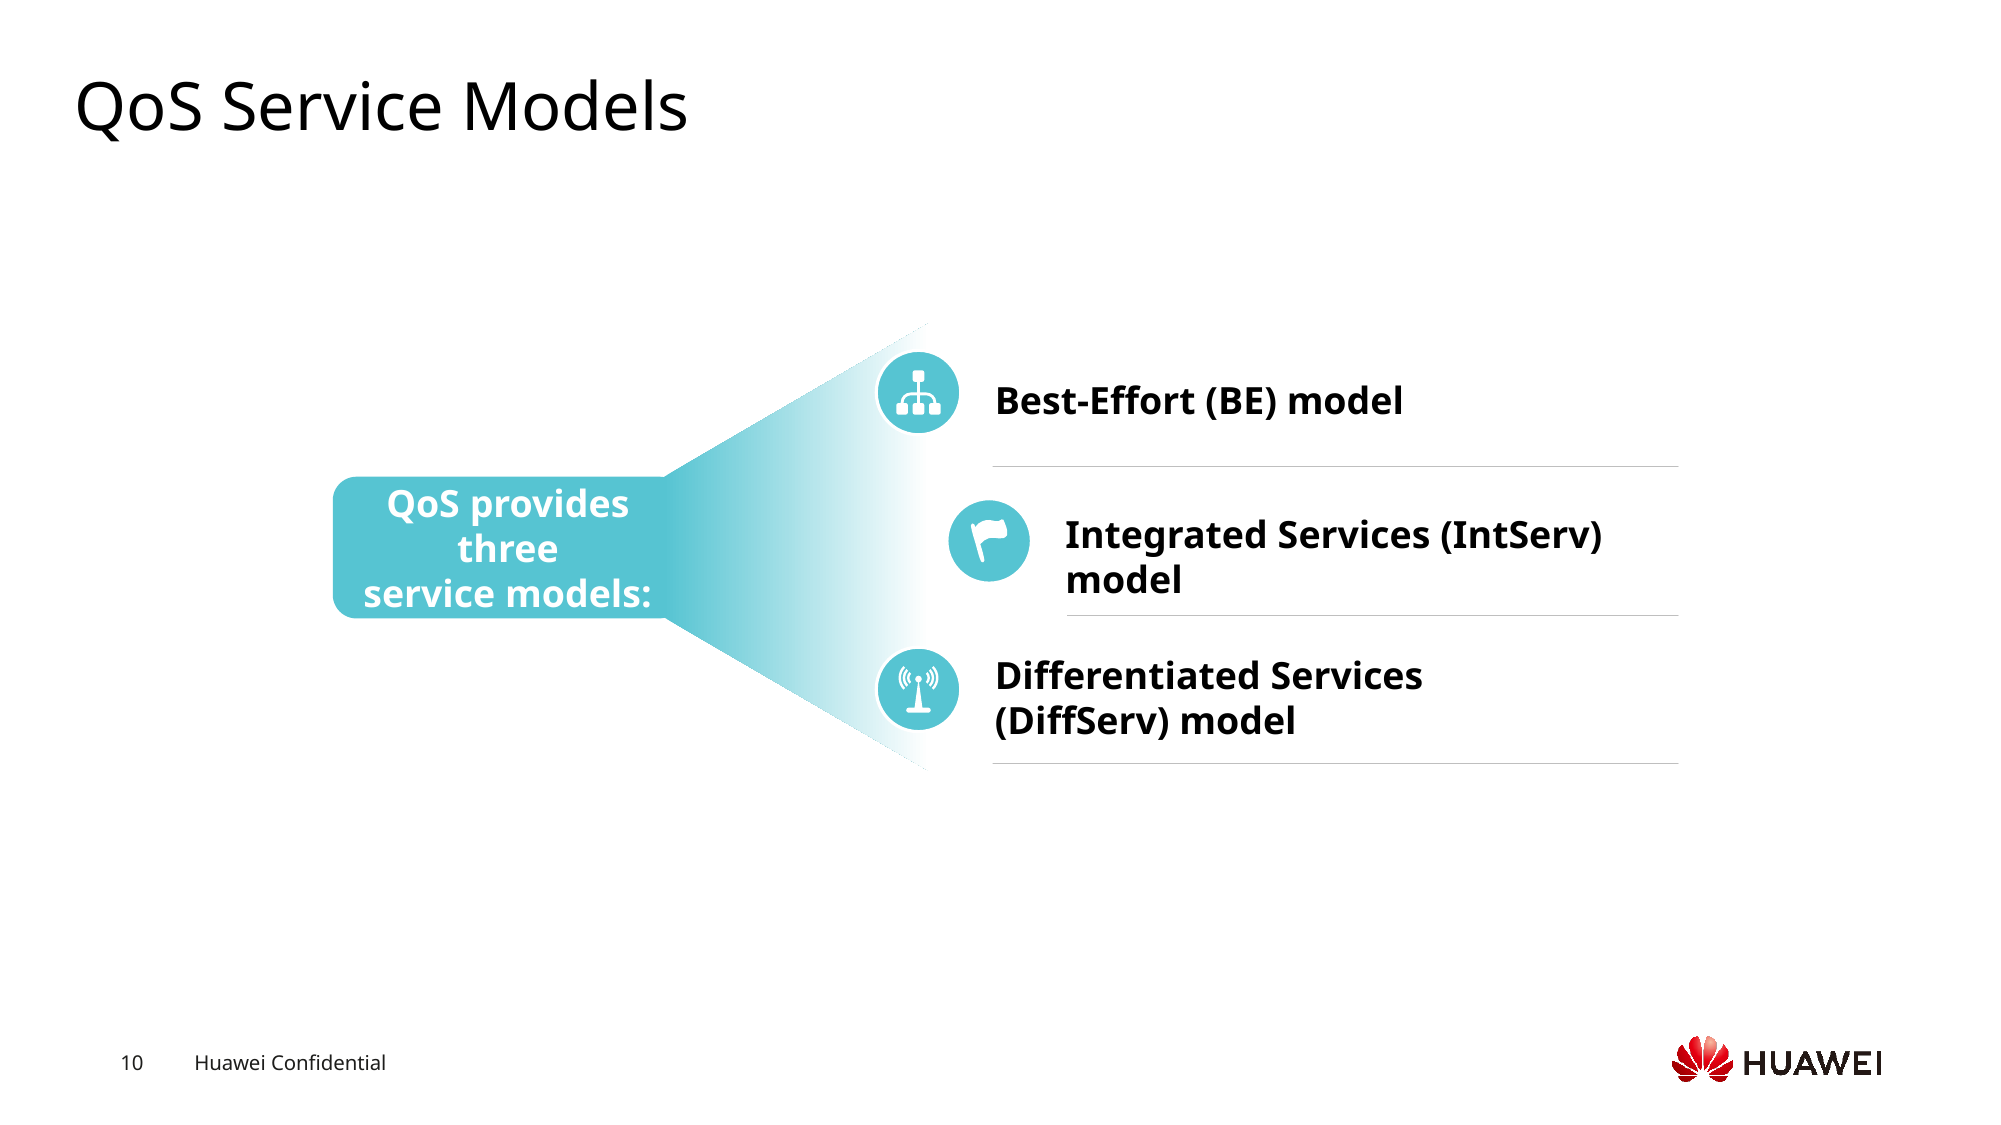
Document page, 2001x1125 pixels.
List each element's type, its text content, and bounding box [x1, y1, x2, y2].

picture [1672, 1036, 1881, 1082]
title QoS Service Models [74, 73, 1928, 155]
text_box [332, 323, 1679, 771]
